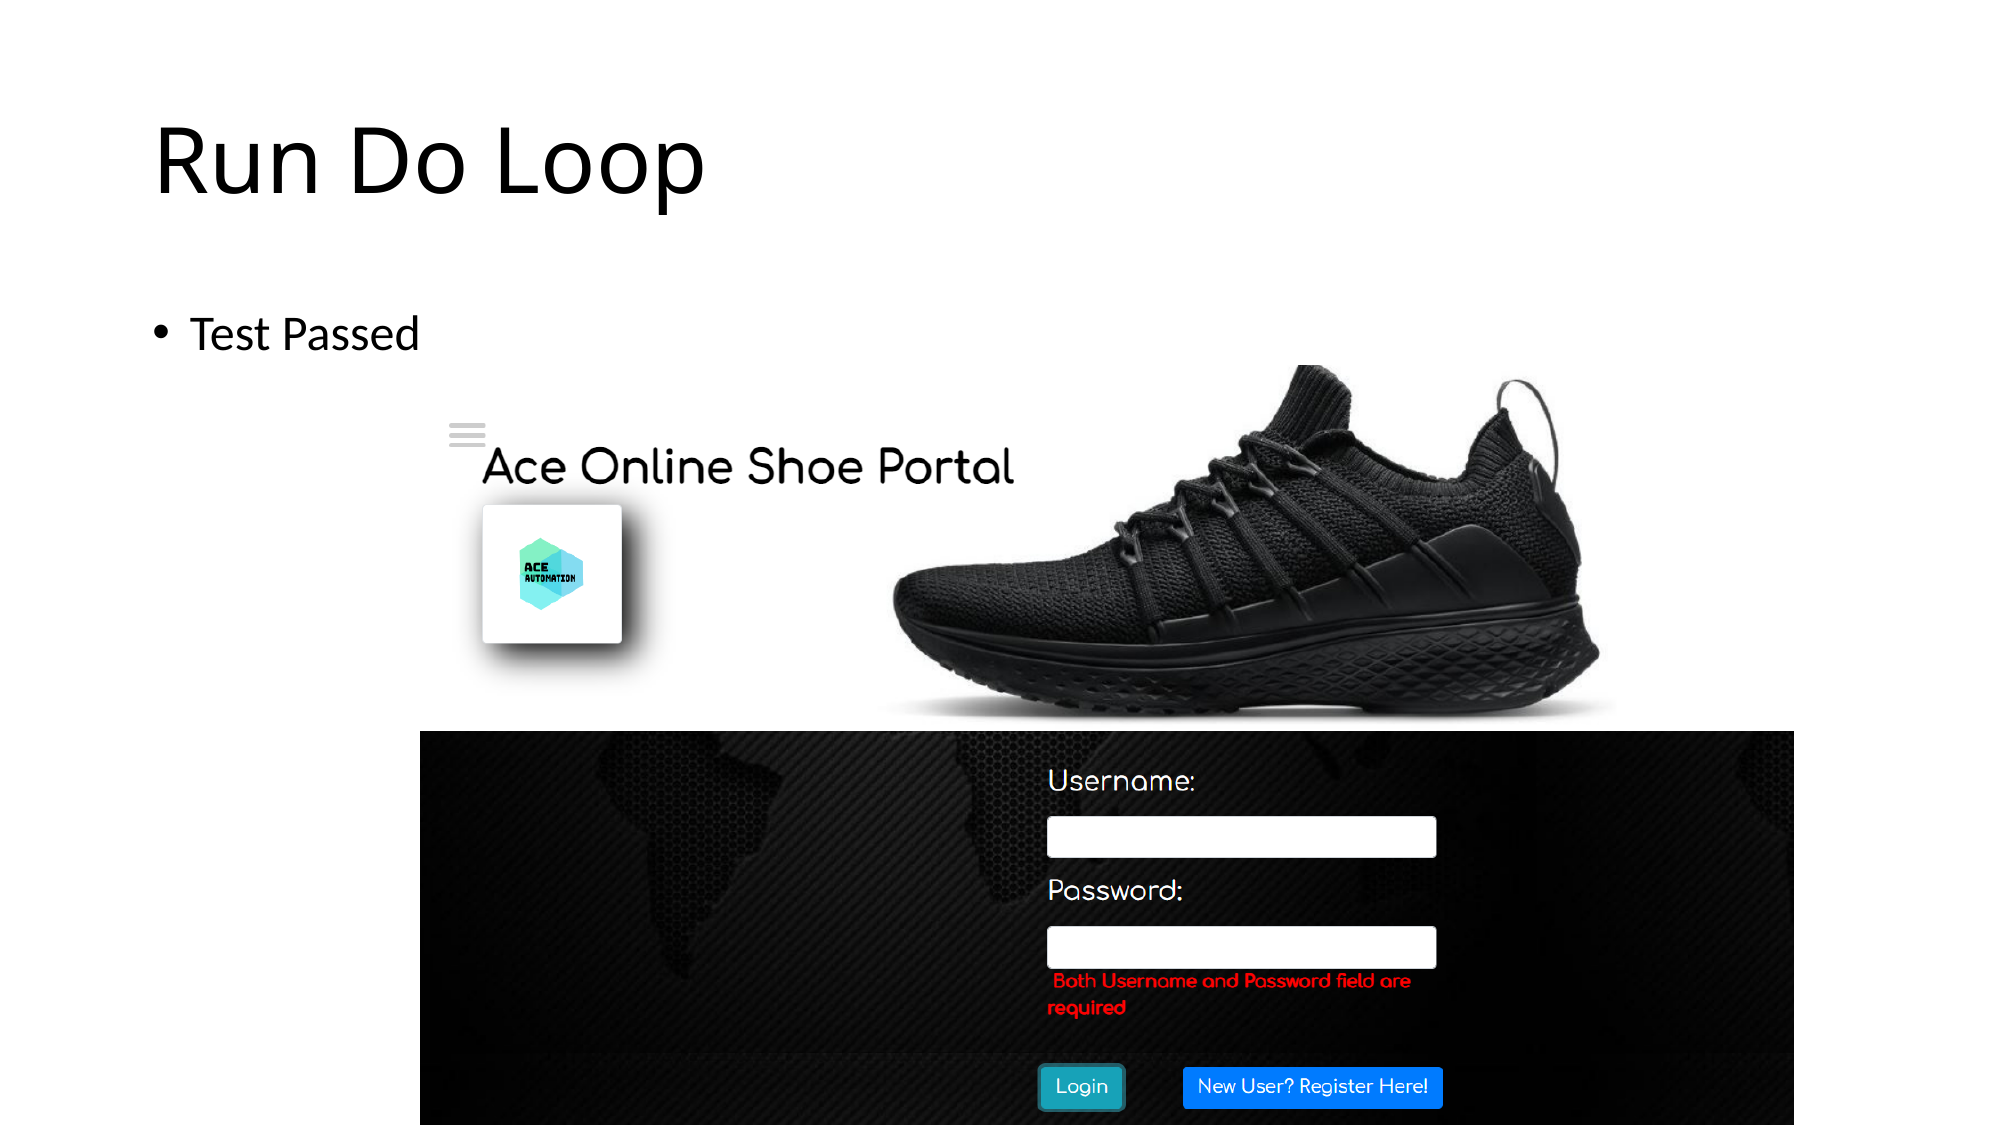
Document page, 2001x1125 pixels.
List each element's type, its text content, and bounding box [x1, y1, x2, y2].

picture [420, 365, 1794, 1125]
title Run Do Loop [137, 55, 1960, 273]
list Test Passed [137, 299, 1863, 467]
